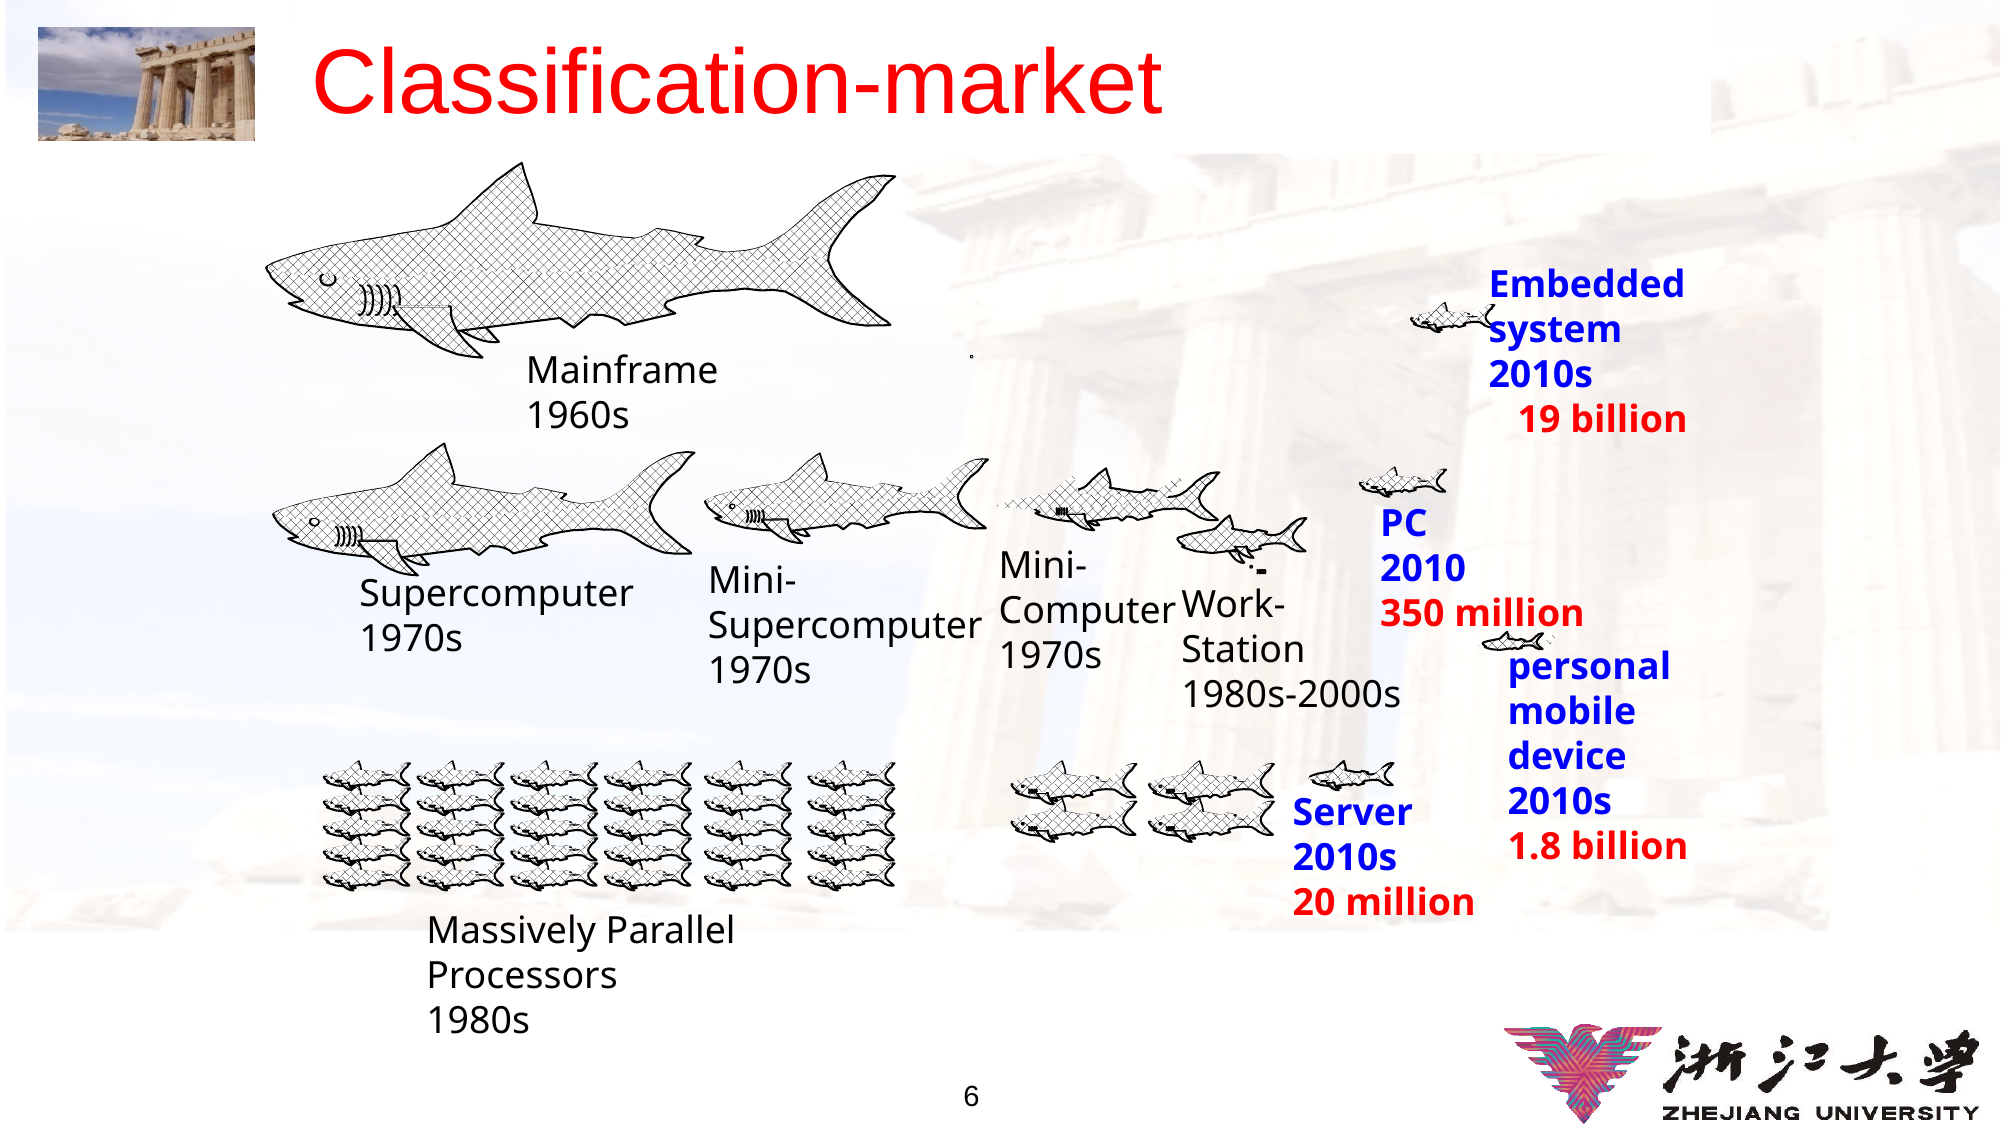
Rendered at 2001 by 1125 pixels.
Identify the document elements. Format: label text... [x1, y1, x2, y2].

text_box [1028, 789, 1037, 794]
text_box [323, 761, 895, 891]
text_box [1011, 784, 1024, 796]
text_box [705, 454, 986, 506]
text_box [265, 162, 974, 359]
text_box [1066, 512, 1095, 531]
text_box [1307, 634, 1731, 878]
text_box [274, 444, 692, 521]
text_box [1068, 472, 1220, 521]
text_box [1177, 515, 1307, 553]
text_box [1173, 791, 1193, 806]
text_box Mainframe 1960s [510, 367, 734, 489]
picture [0, 0, 2001, 1125]
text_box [358, 539, 419, 576]
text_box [1166, 826, 1175, 831]
text_box [1078, 468, 1156, 501]
text_box Server 2010s 20 million [1277, 780, 1491, 930]
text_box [1173, 828, 1193, 843]
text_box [1257, 569, 1266, 574]
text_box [1036, 791, 1055, 806]
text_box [1234, 544, 1255, 559]
text_box [704, 459, 988, 530]
text_box [1163, 801, 1274, 836]
text_box [1011, 821, 1024, 834]
text_box [273, 452, 695, 555]
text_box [334, 526, 362, 546]
text_box [1011, 799, 1135, 823]
text_box [1163, 764, 1274, 798]
text_box Mini- Computer 1970s [983, 534, 1192, 684]
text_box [1359, 467, 1597, 633]
text_box Mini- Supercomputer 1970s [693, 548, 998, 699]
text_box Work- Station 1980s-2000s [1166, 573, 1354, 723]
title Classification-market [296, 0, 1712, 154]
text_box [1027, 764, 1137, 798]
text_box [1036, 828, 1055, 843]
text_box [1148, 821, 1162, 834]
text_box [746, 510, 765, 523]
text_box [1149, 761, 1272, 786]
text_box [1149, 799, 1272, 823]
text_box [997, 474, 1185, 510]
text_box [1056, 507, 1067, 515]
text_box [1025, 801, 1137, 836]
text_box Massively Parallel Processors 1980s [411, 899, 765, 1049]
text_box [309, 517, 319, 526]
text_box Supercomputer 1970s [344, 561, 650, 711]
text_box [1166, 789, 1174, 794]
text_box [761, 518, 803, 544]
text_box [1148, 784, 1162, 796]
text_box [1035, 507, 1055, 519]
text_box [1011, 761, 1135, 786]
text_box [1028, 826, 1037, 831]
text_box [1410, 252, 1751, 450]
